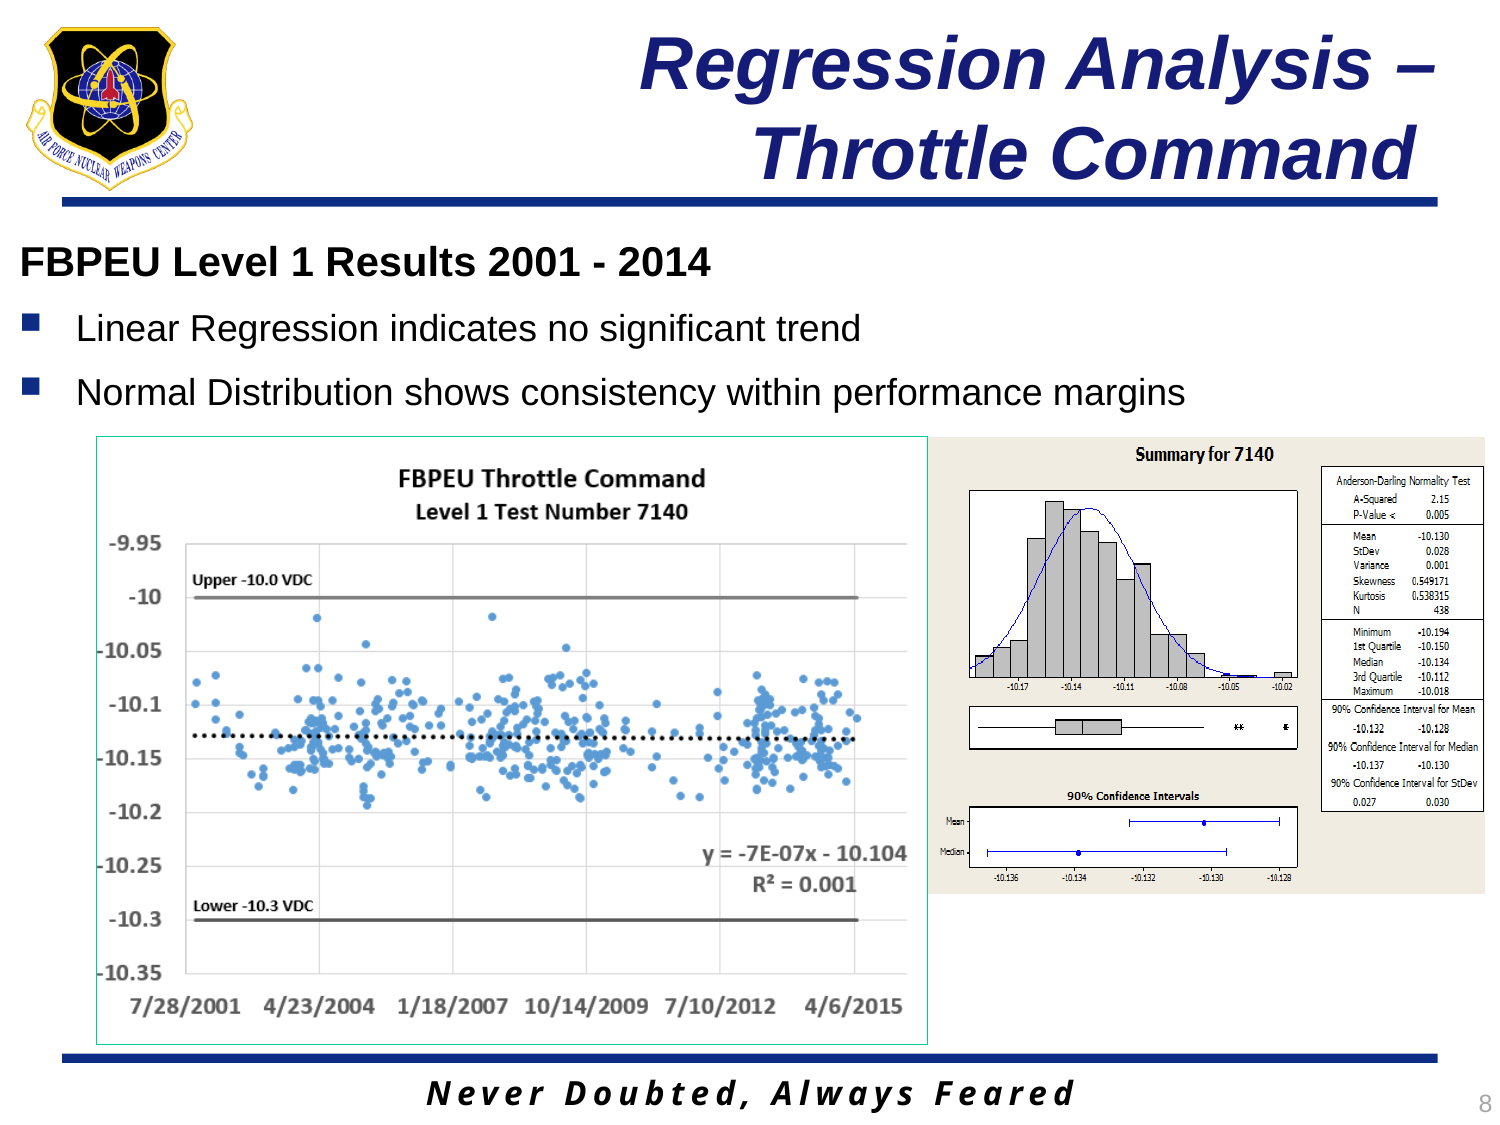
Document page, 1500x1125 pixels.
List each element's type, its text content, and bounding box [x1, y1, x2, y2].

picture [26, 75, 192, 191]
text_box [0, 0, 1500, 75]
picture [95, 436, 1485, 1045]
slide_number 8 [1447, 1079, 1500, 1125]
title Regression Analysis – Throttle Command [192, 75, 1438, 198]
list FBPEU Level 1 Results 2001 - 2014 Linear Regression indicates no significant trend Normal Distribution shows consistency within performance margins [19, 234, 1343, 885]
